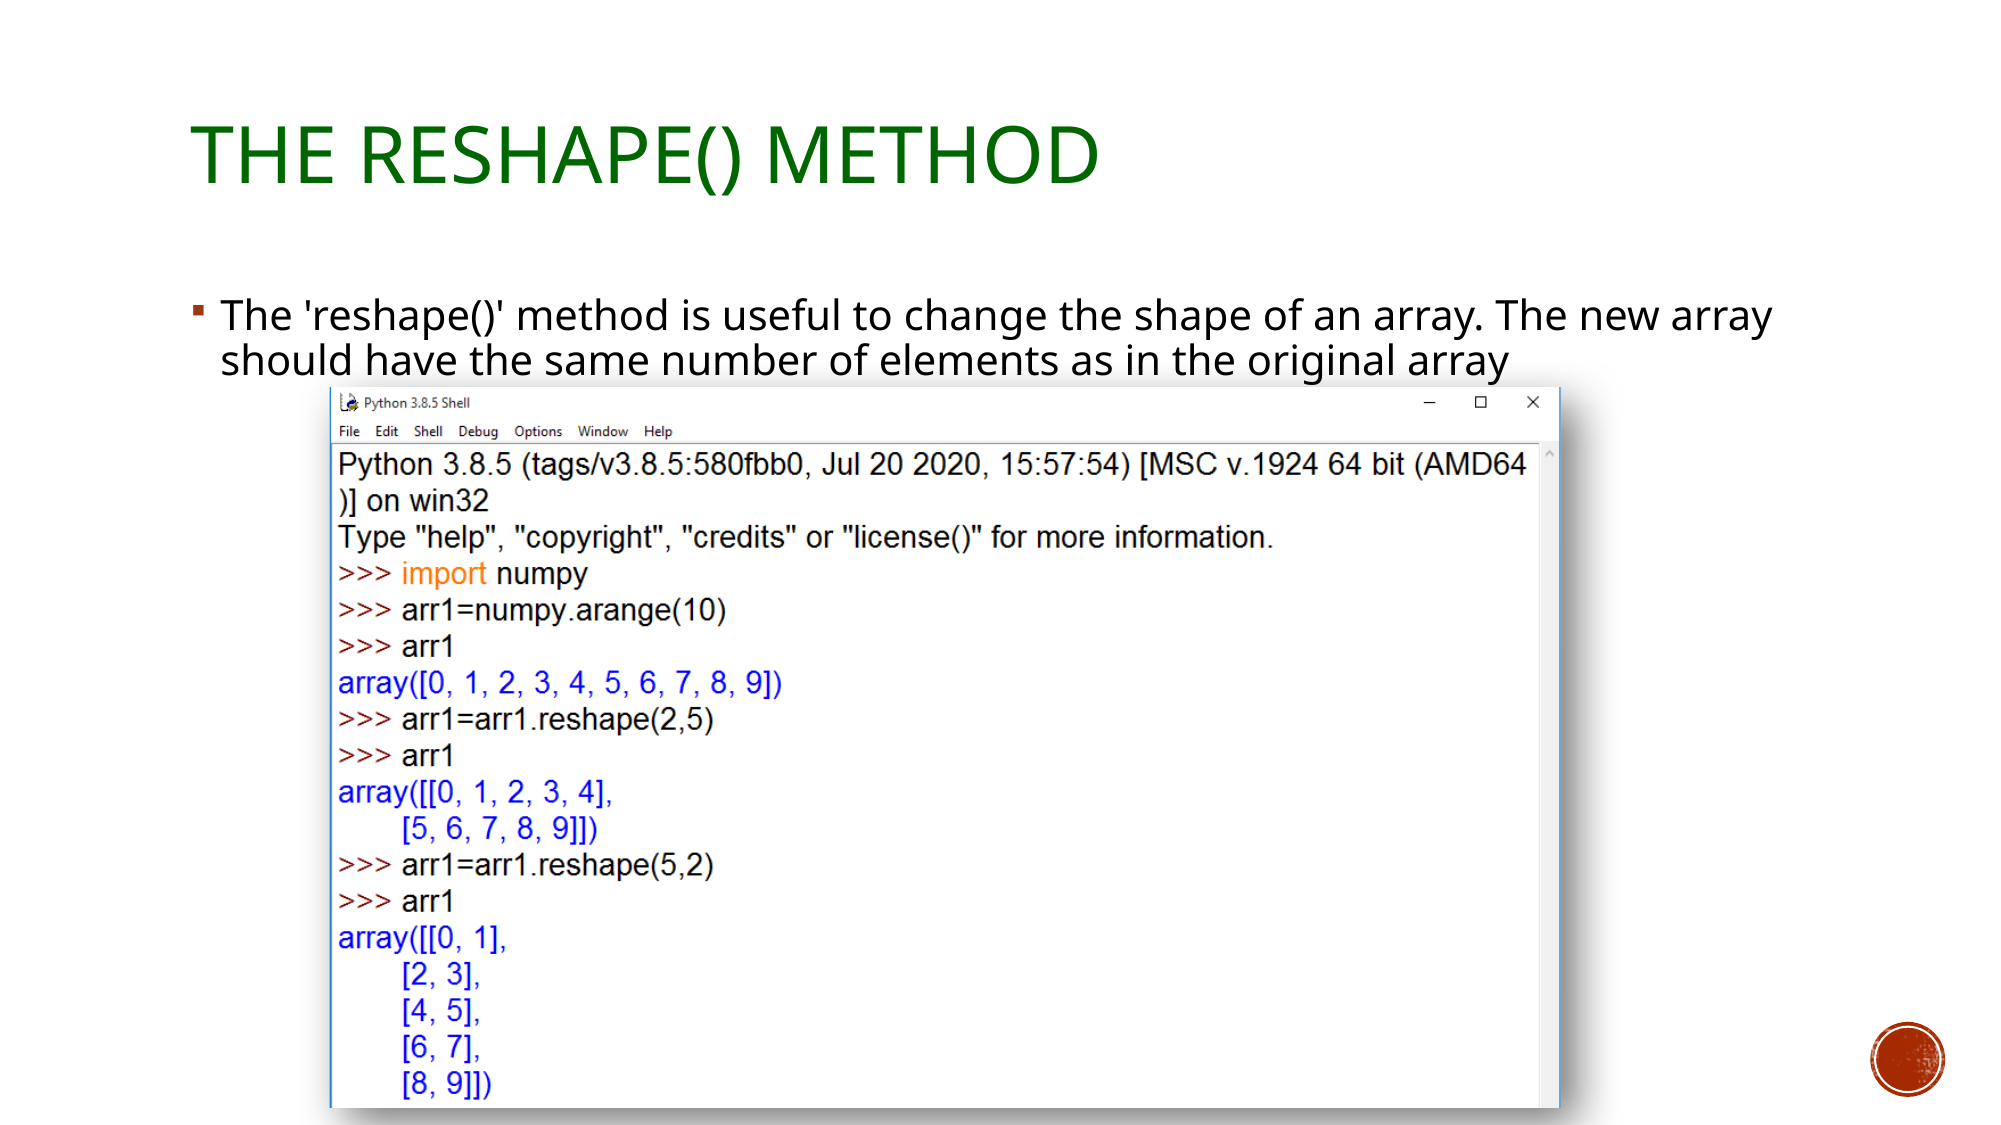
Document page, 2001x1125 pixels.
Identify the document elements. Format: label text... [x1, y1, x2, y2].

list The 'reshape()' method is useful to change the shape of an array. The new array should have the same number of elements as in the original array [175, 287, 1826, 1013]
title The reshape() method [175, 79, 1826, 236]
picture [329, 387, 1562, 1108]
